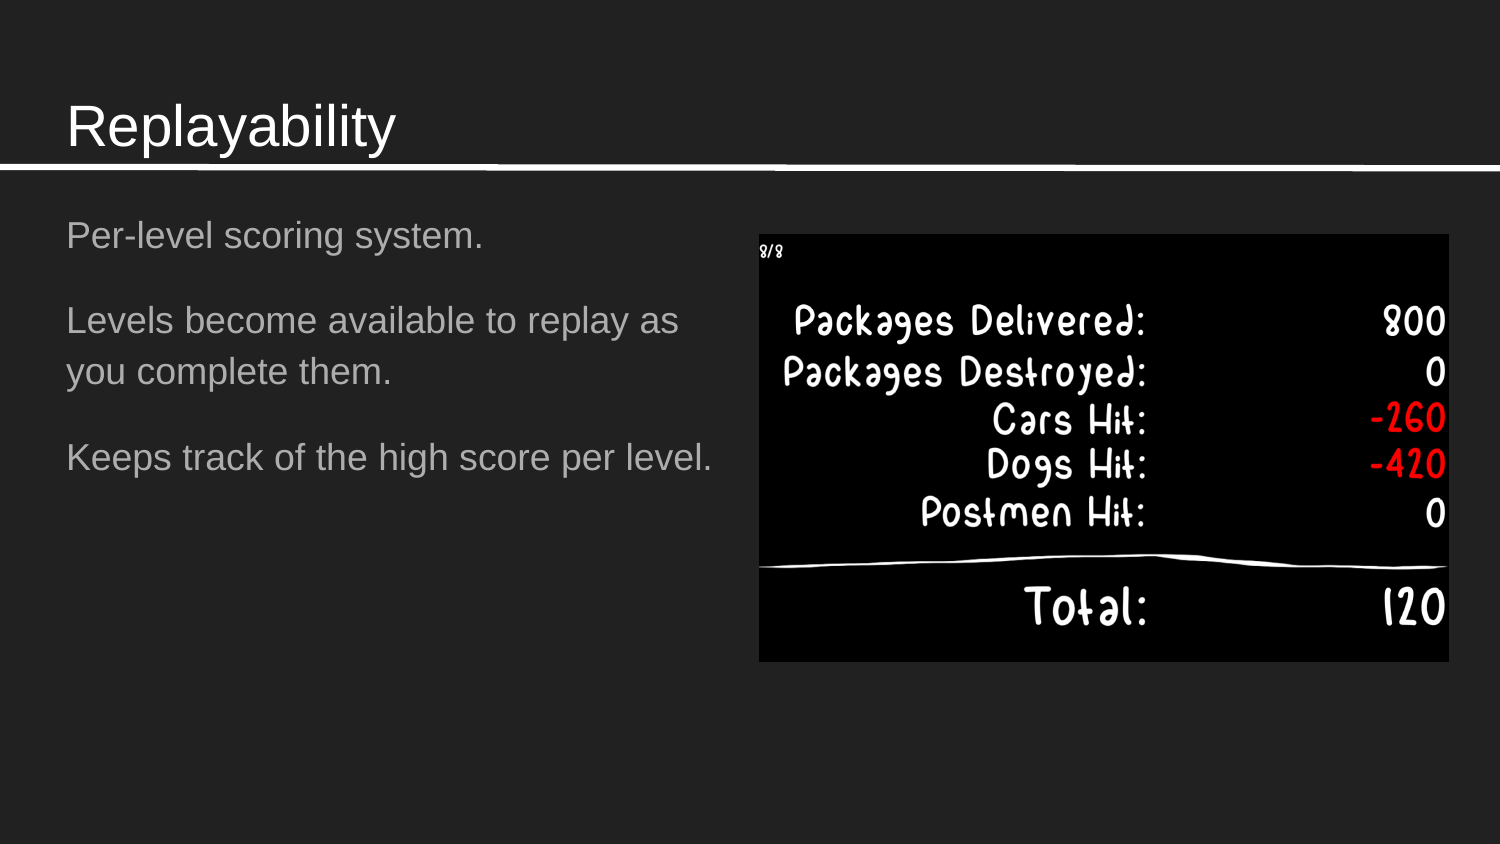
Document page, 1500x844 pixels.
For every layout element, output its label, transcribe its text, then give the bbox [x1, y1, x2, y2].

picture [758, 234, 1450, 662]
list Per-level scoring system. Levels become available to replay as you complete them. Keeps track of the high score per level. [51, 189, 741, 750]
title Replayability [51, 72, 1449, 165]
